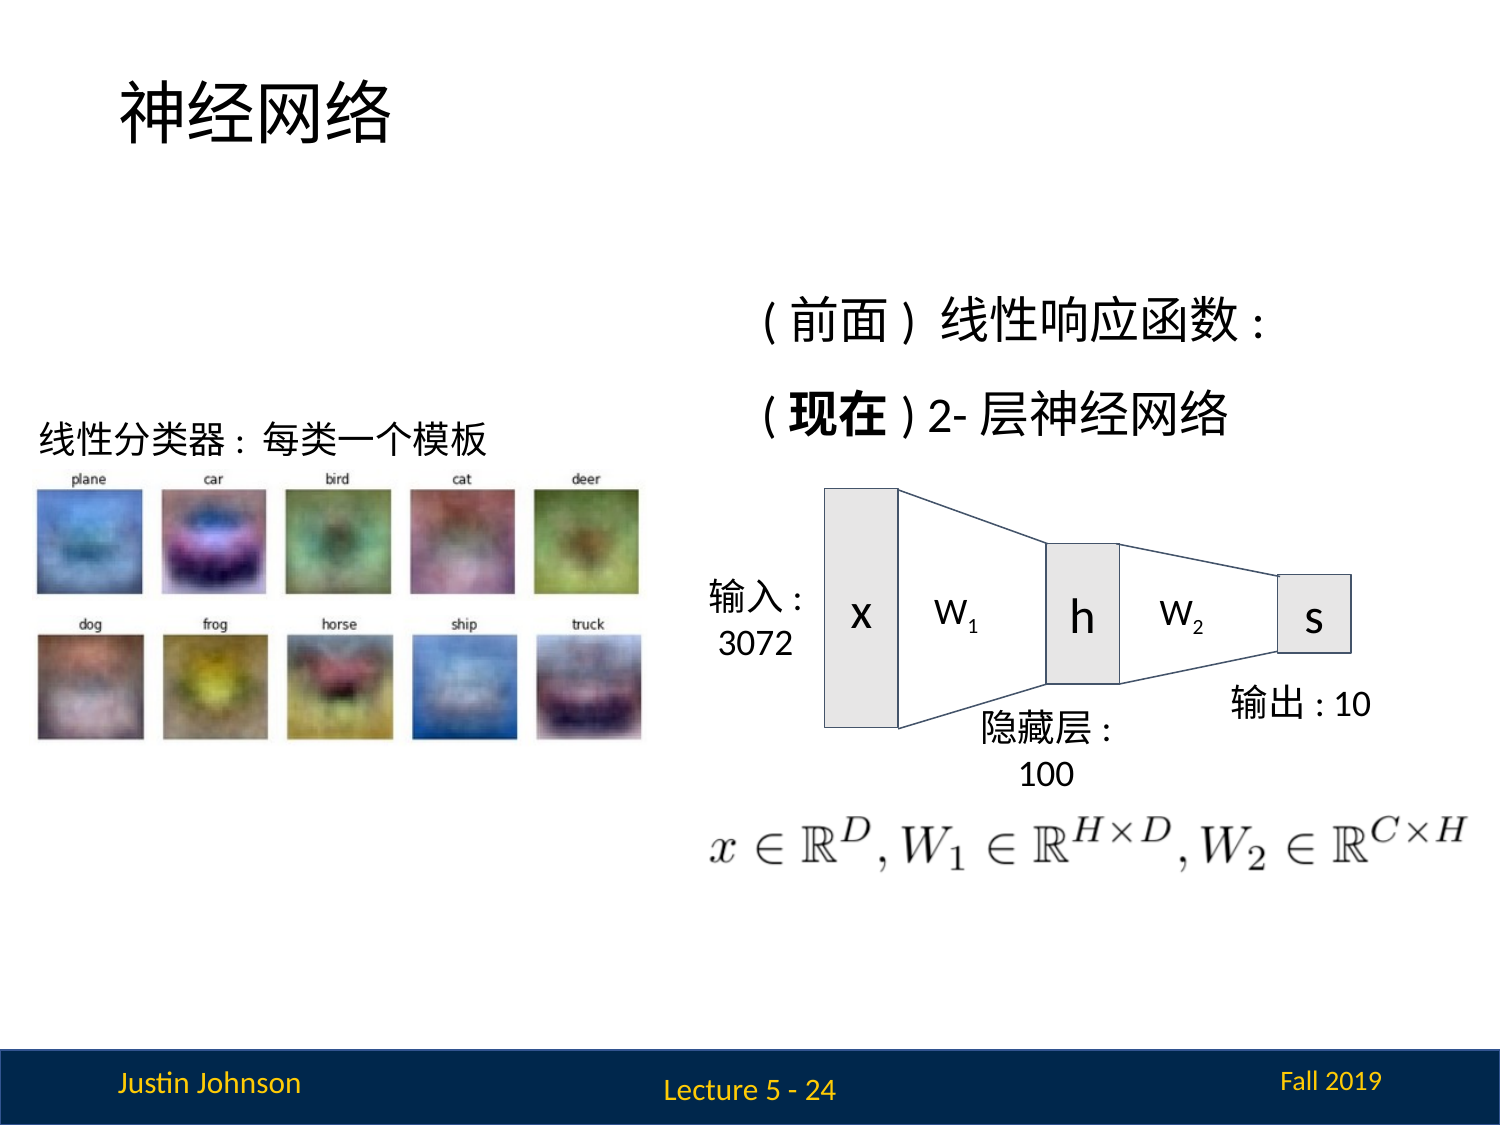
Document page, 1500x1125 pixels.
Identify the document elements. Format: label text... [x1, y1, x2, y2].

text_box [1115, 543, 1281, 577]
text_box 输入: 3072 [693, 565, 818, 671]
picture [29, 615, 648, 747]
title 神经网络 [103, 59, 1397, 173]
text_box 输出: 10 [1216, 671, 1387, 732]
text_box 线性分类器: 每类一个模板 [23, 409, 503, 469]
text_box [898, 489, 1048, 544]
picture [31, 469, 648, 601]
text_box x [824, 488, 899, 728]
text_box h [1045, 543, 1120, 685]
text_box (前面) 线性响应函数: [746, 273, 1500, 349]
text_box W1 [919, 571, 1057, 645]
slide_number Lecture 5 - 24 [547, 1057, 953, 1118]
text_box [1118, 651, 1278, 685]
text_box 隐藏层: 100 [965, 697, 1127, 790]
picture [705, 790, 1496, 896]
text_box (现在) 2-层神经网络 [746, 367, 1500, 443]
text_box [898, 684, 1047, 729]
text_box W2 [1144, 572, 1283, 646]
text_box s [1277, 574, 1351, 653]
